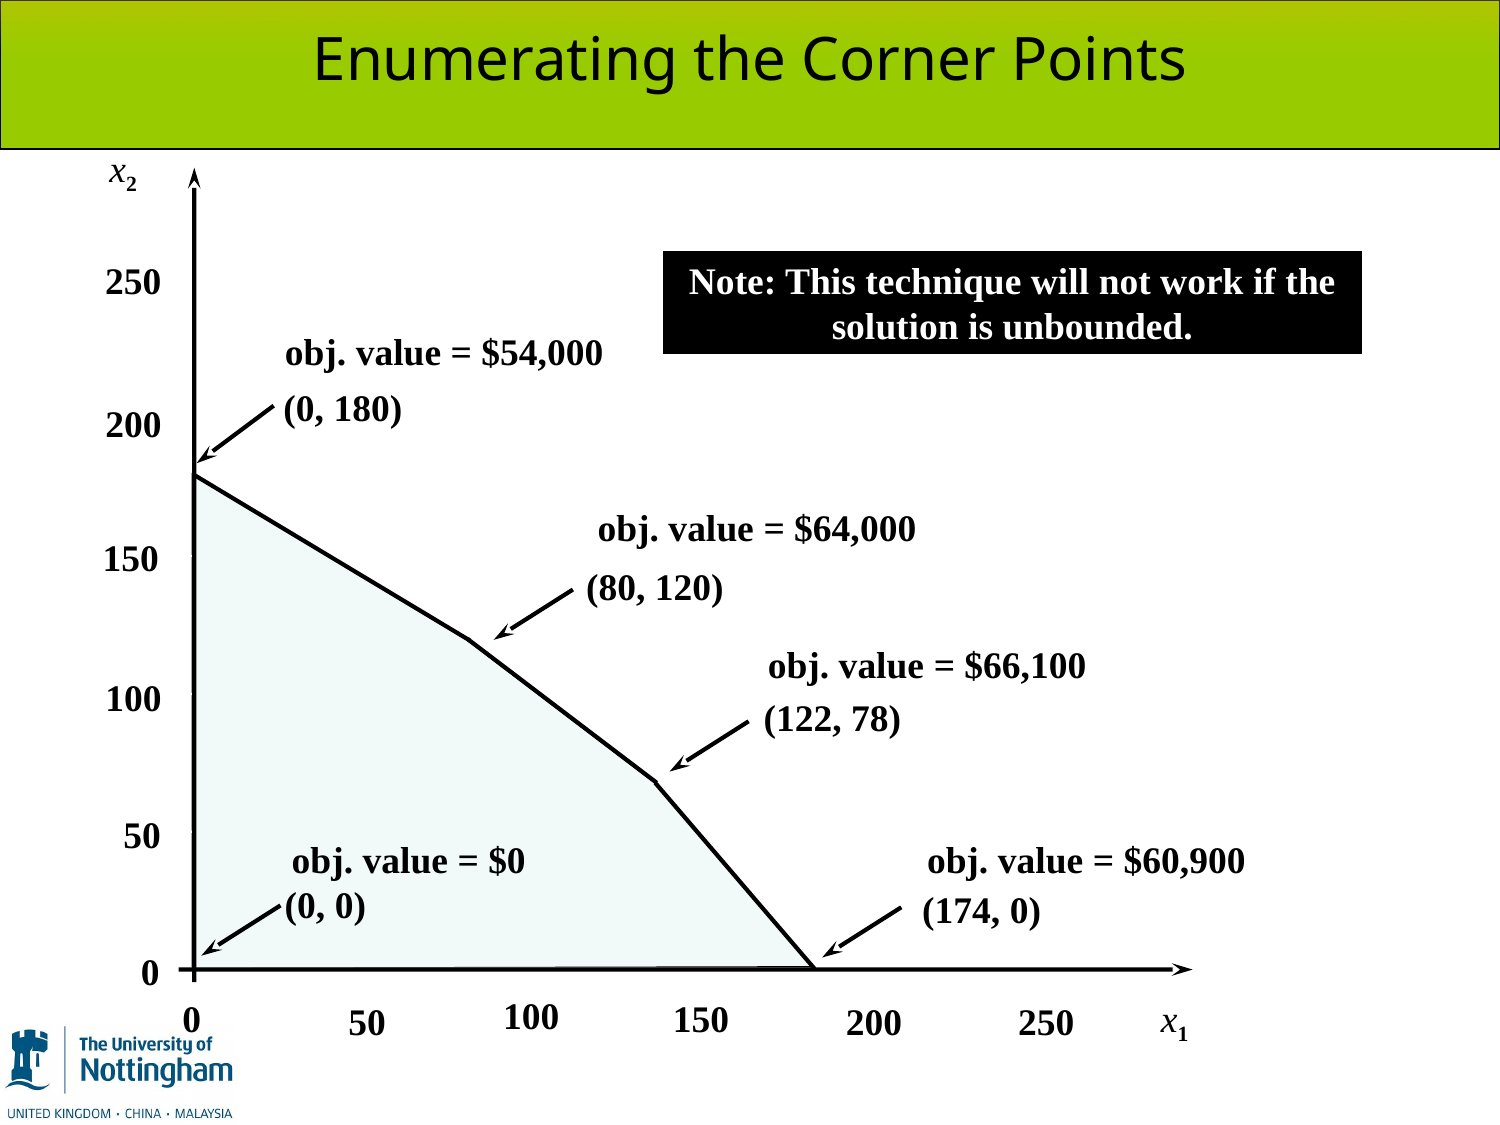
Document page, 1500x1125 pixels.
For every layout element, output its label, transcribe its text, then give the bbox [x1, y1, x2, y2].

title Enumerating the Corner Points [12, 12, 1488, 100]
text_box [200, 828, 576, 956]
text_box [87, 137, 1309, 1051]
text_box Note: This technique will not work if the solution is unbounded. [1313, 249, 1363, 355]
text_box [196, 320, 694, 464]
picture [0, 1019, 237, 1125]
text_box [669, 633, 1140, 772]
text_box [493, 495, 1004, 641]
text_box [821, 828, 1330, 958]
picture [0, 0, 1500, 213]
